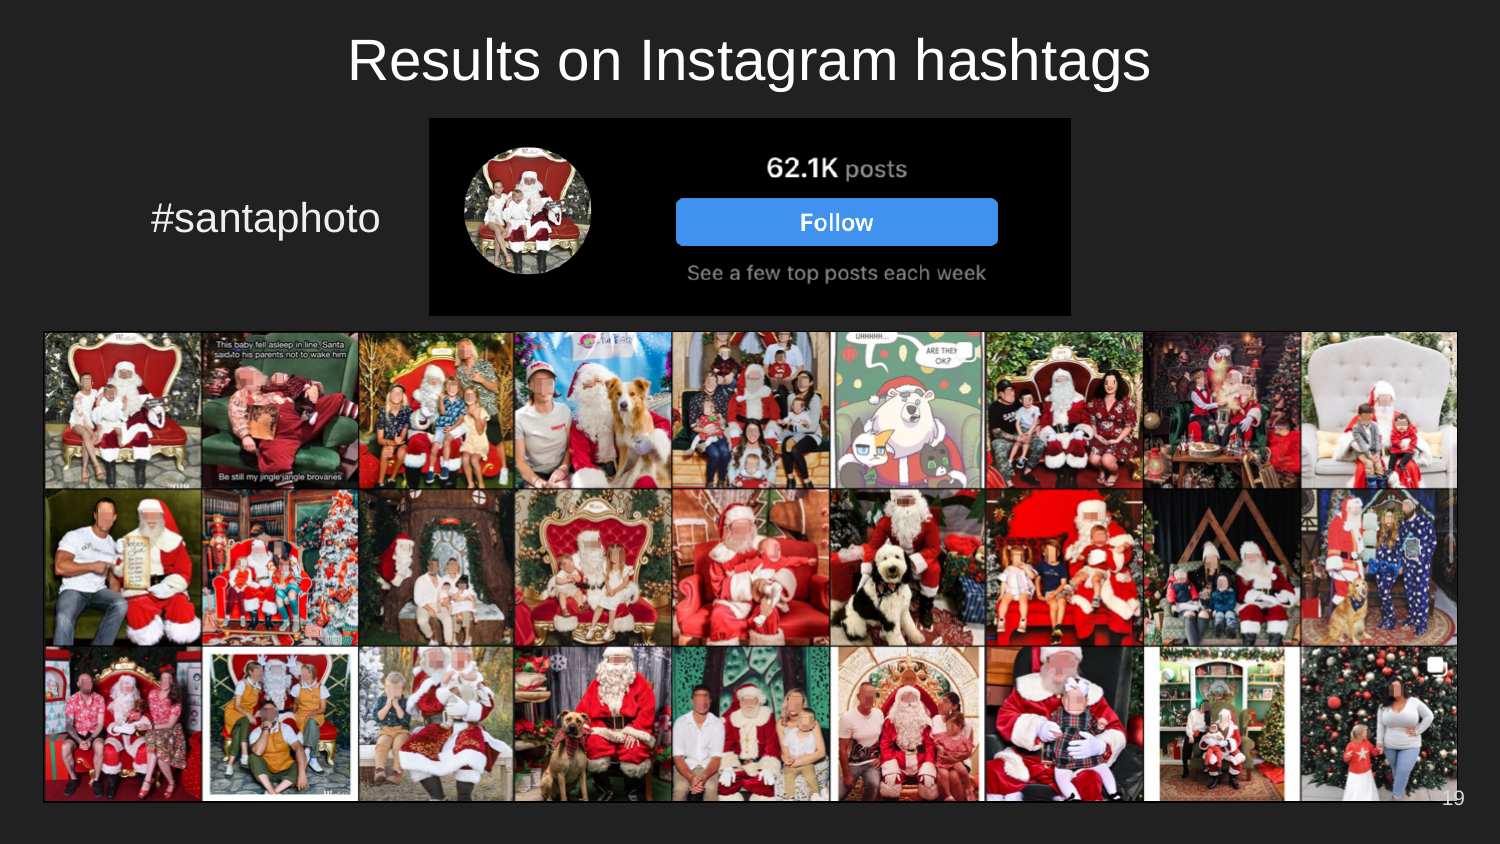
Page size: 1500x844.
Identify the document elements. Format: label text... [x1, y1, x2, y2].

title Results on Instagram hashtags [51, 7, 1449, 102]
text_box #santaphoto [102, 183, 424, 249]
picture [429, 117, 1071, 316]
slide_number 19 [1389, 764, 1480, 830]
picture [44, 331, 1457, 802]
